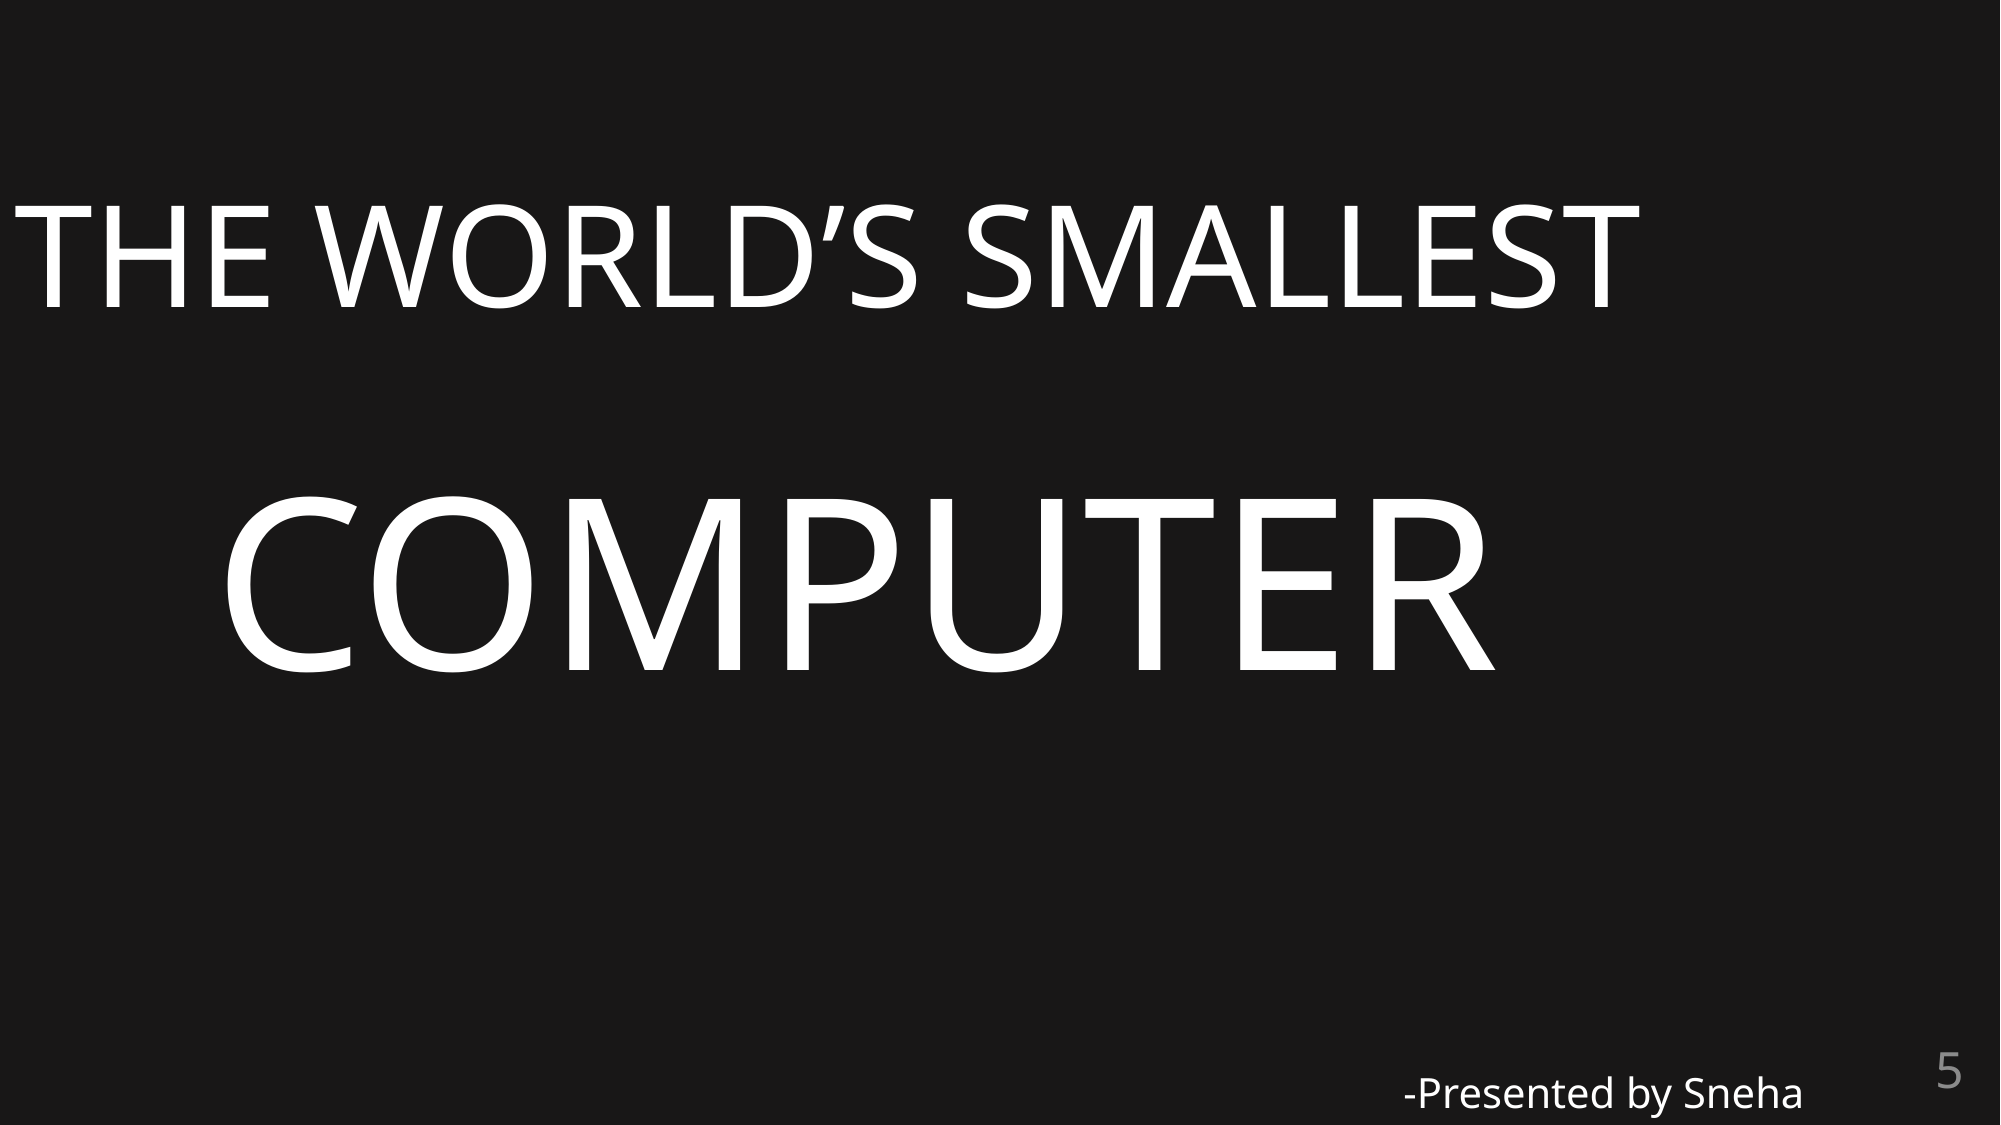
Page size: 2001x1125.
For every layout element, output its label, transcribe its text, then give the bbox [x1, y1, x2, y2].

text_box COMPUTER [198, 423, 1802, 726]
slide_number 5 [1862, 1042, 1980, 1059]
text_box THE WORLD’S SMALLEST [0, 158, 2000, 344]
text_box -Presented by Sneha [1388, 1059, 2000, 1125]
